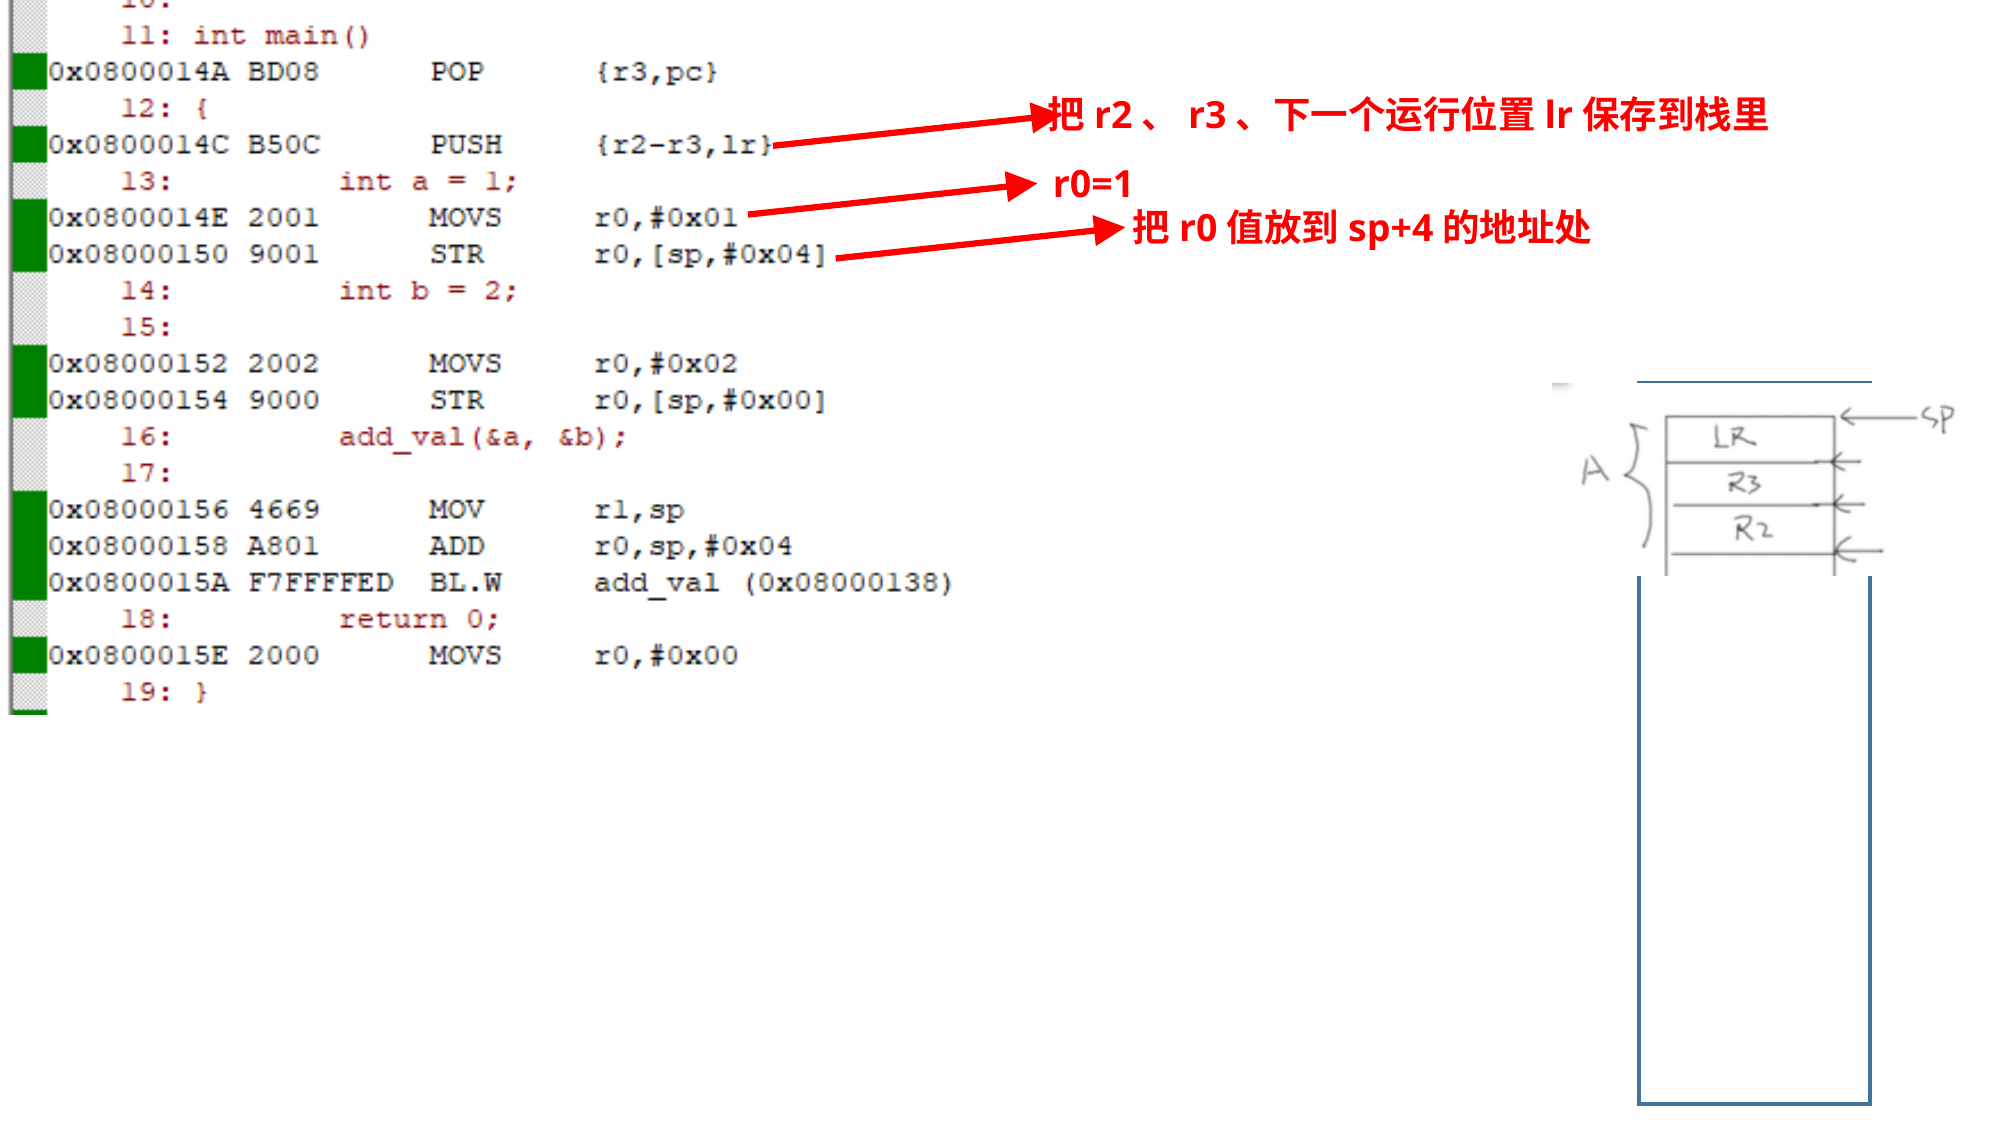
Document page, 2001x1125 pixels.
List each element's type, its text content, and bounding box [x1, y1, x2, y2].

text_box [1638, 576, 1871, 1105]
picture [1551, 383, 1987, 576]
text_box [835, 227, 1126, 259]
text_box 把r2、r3、下一个运行位置lr保存到栈里 [1079, 83, 1785, 143]
text_box r0=1 [1079, 152, 1150, 213]
picture [0, 0, 1079, 715]
text_box 把r0值放到sp+4的地址处 [1117, 196, 1608, 257]
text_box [747, 183, 1038, 215]
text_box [772, 114, 1063, 146]
